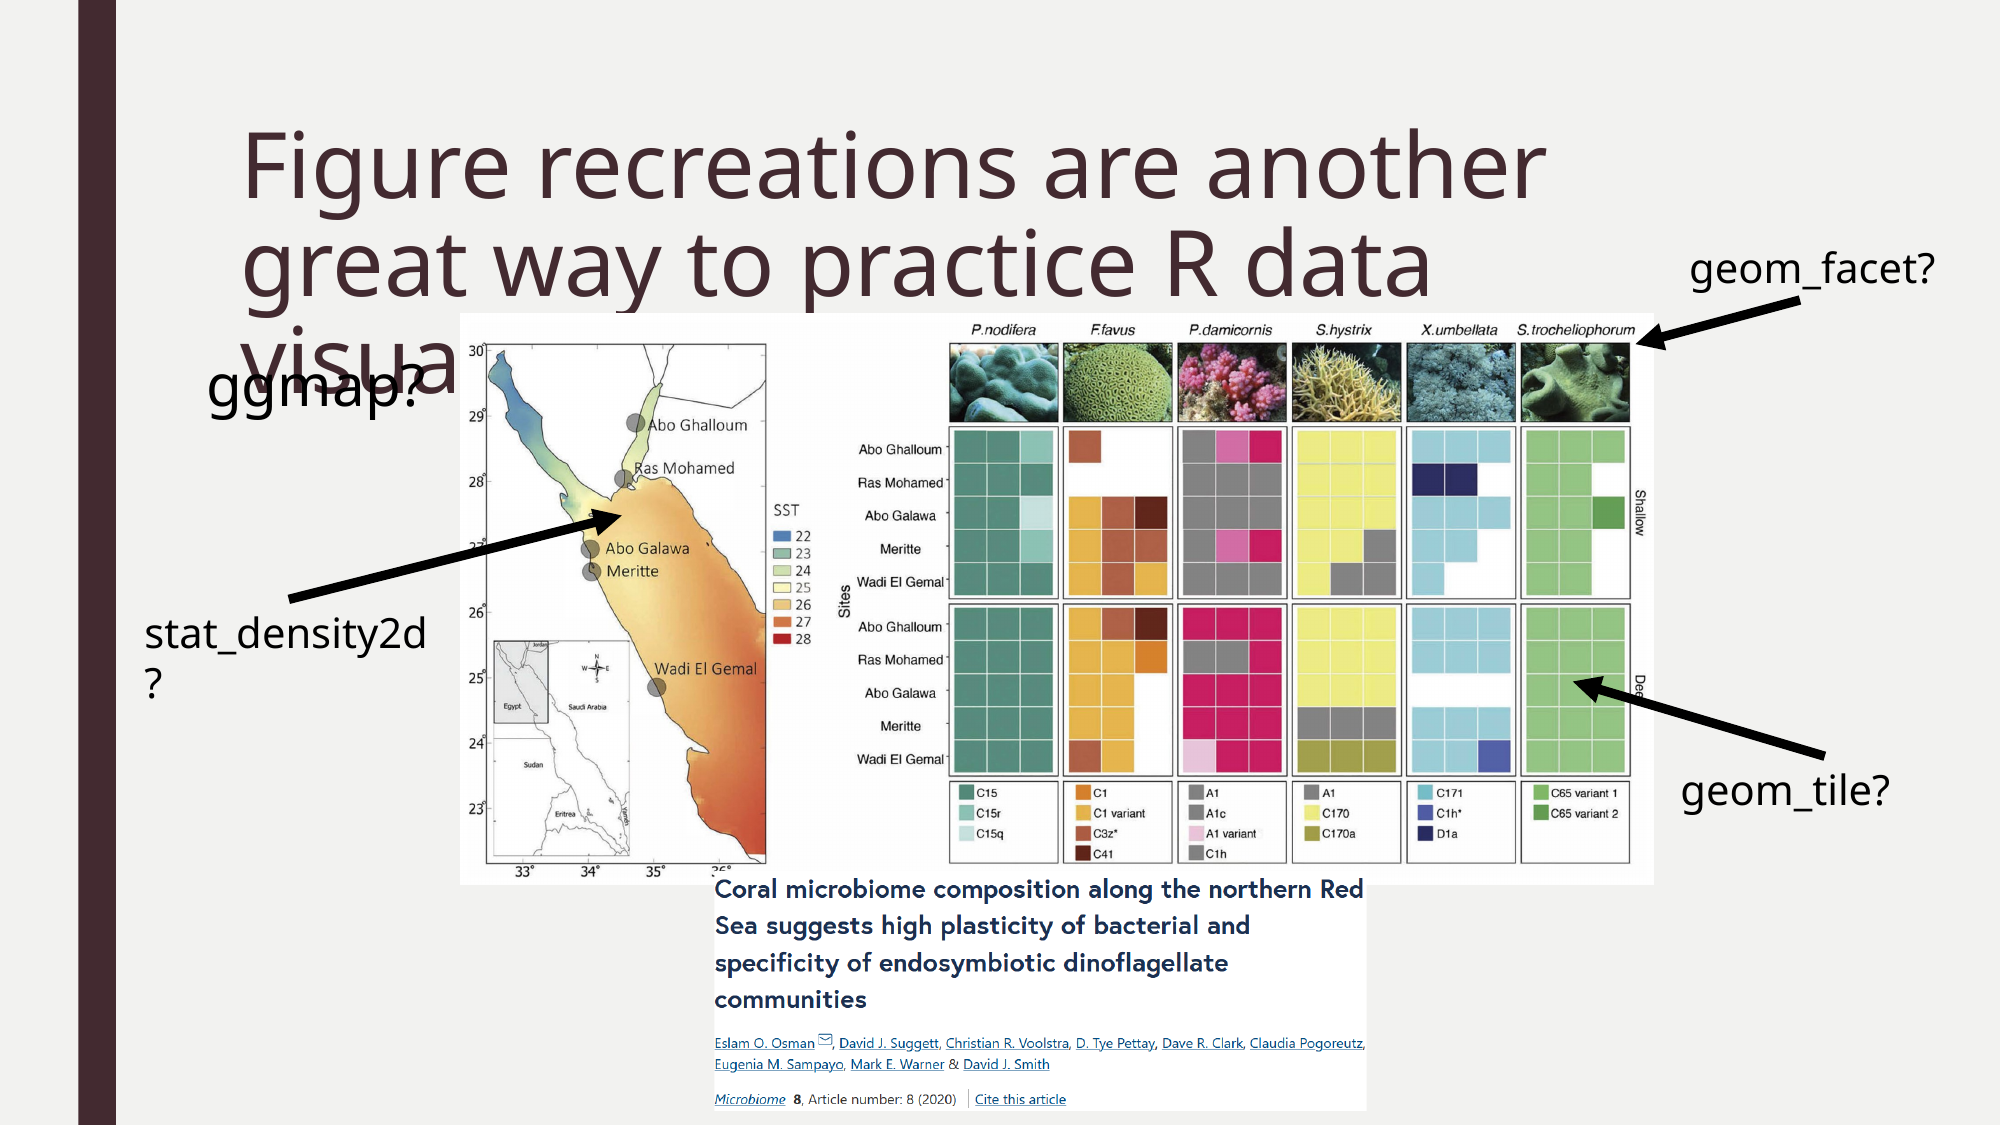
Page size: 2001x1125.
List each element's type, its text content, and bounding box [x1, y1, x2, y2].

text_box geom_facet? [1674, 234, 1993, 300]
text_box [1572, 681, 1825, 757]
title Figure recreations are another great way to practice R data visualization [225, 112, 1800, 340]
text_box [288, 515, 622, 600]
picture [460, 313, 1654, 1111]
text_box geom_tile? [1665, 756, 1984, 821]
title Figure recreations are another great way to practice R data visualization [1654, 345, 1800, 357]
text_box ggmap? [191, 340, 460, 426]
text_box stat_density2d? [129, 599, 448, 715]
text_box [1635, 299, 1800, 345]
